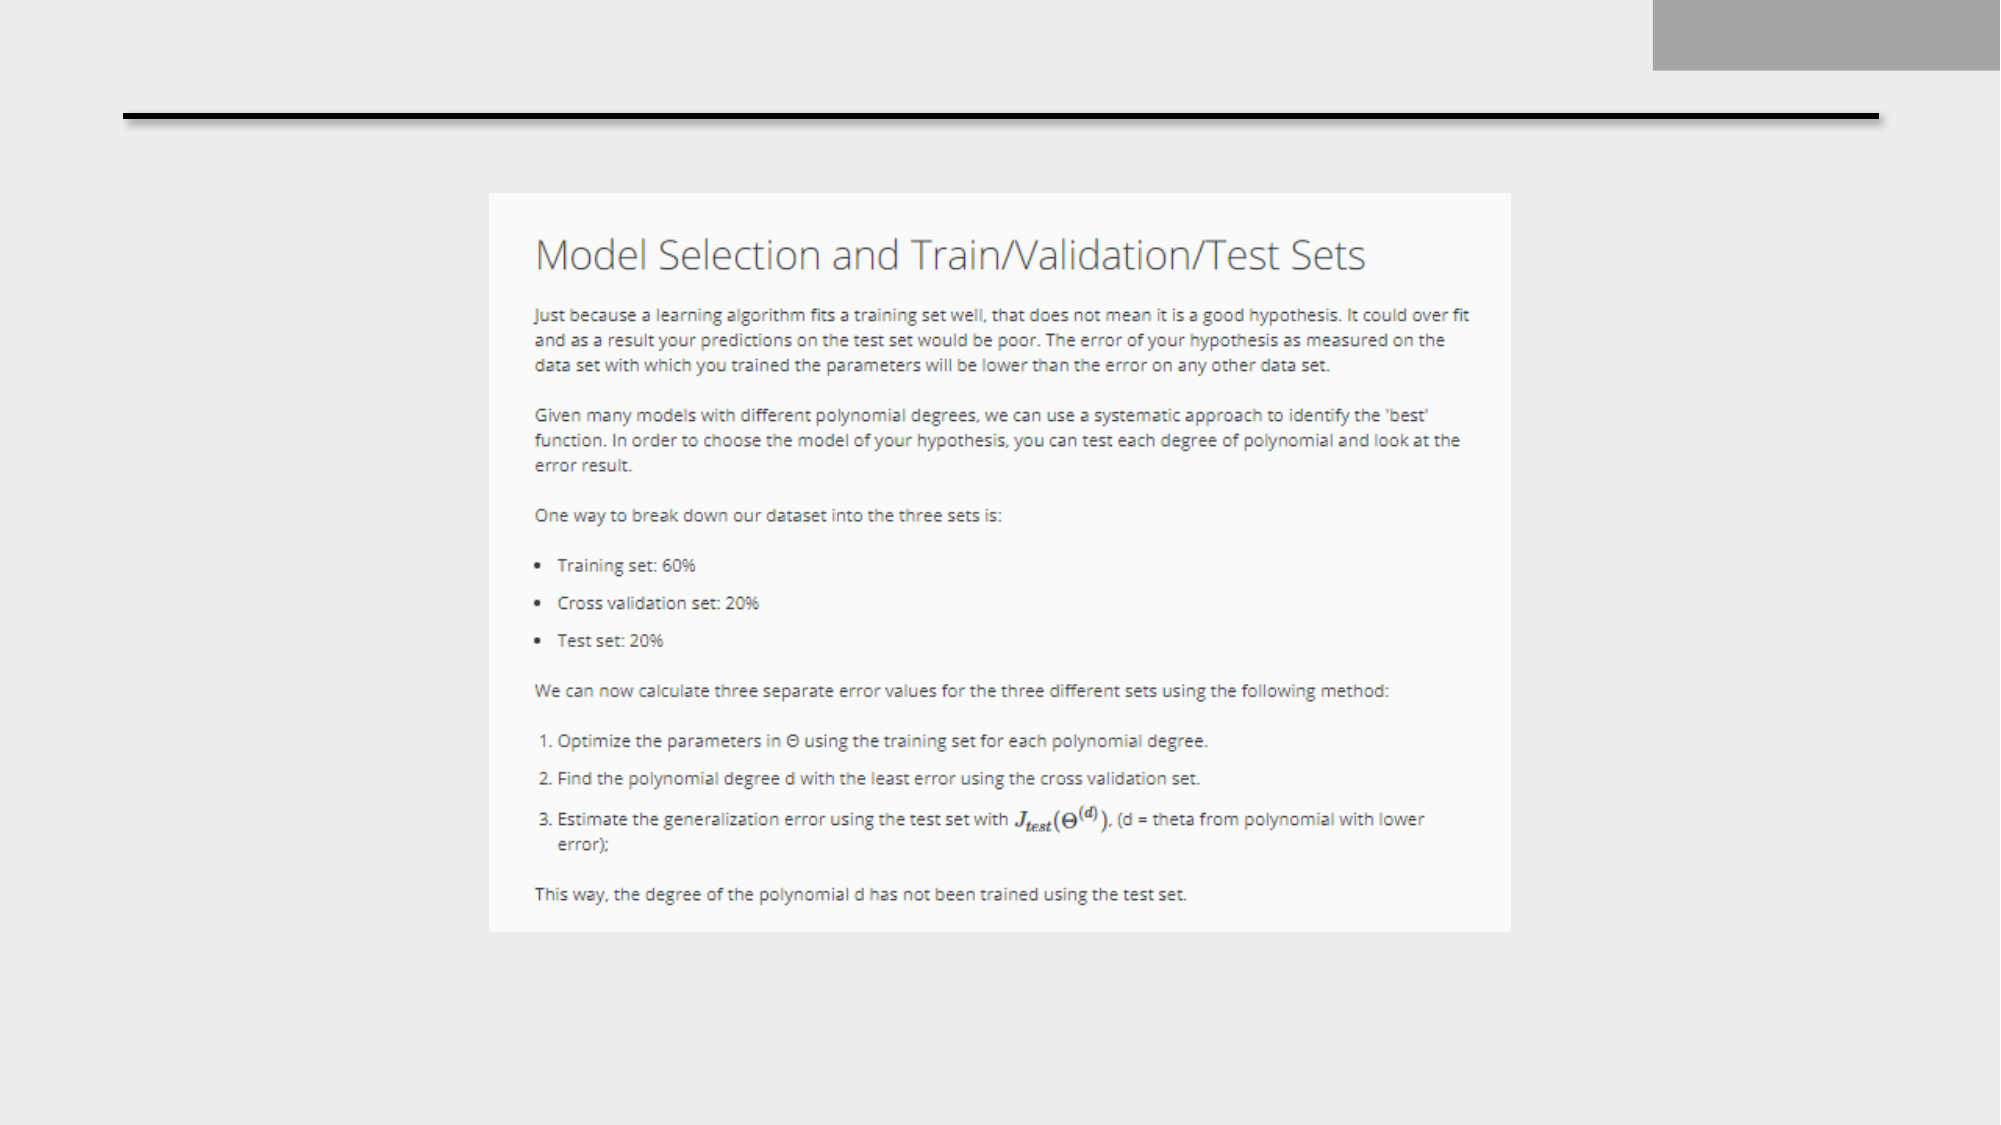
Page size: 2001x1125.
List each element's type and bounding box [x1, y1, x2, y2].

picture [488, 193, 1511, 932]
